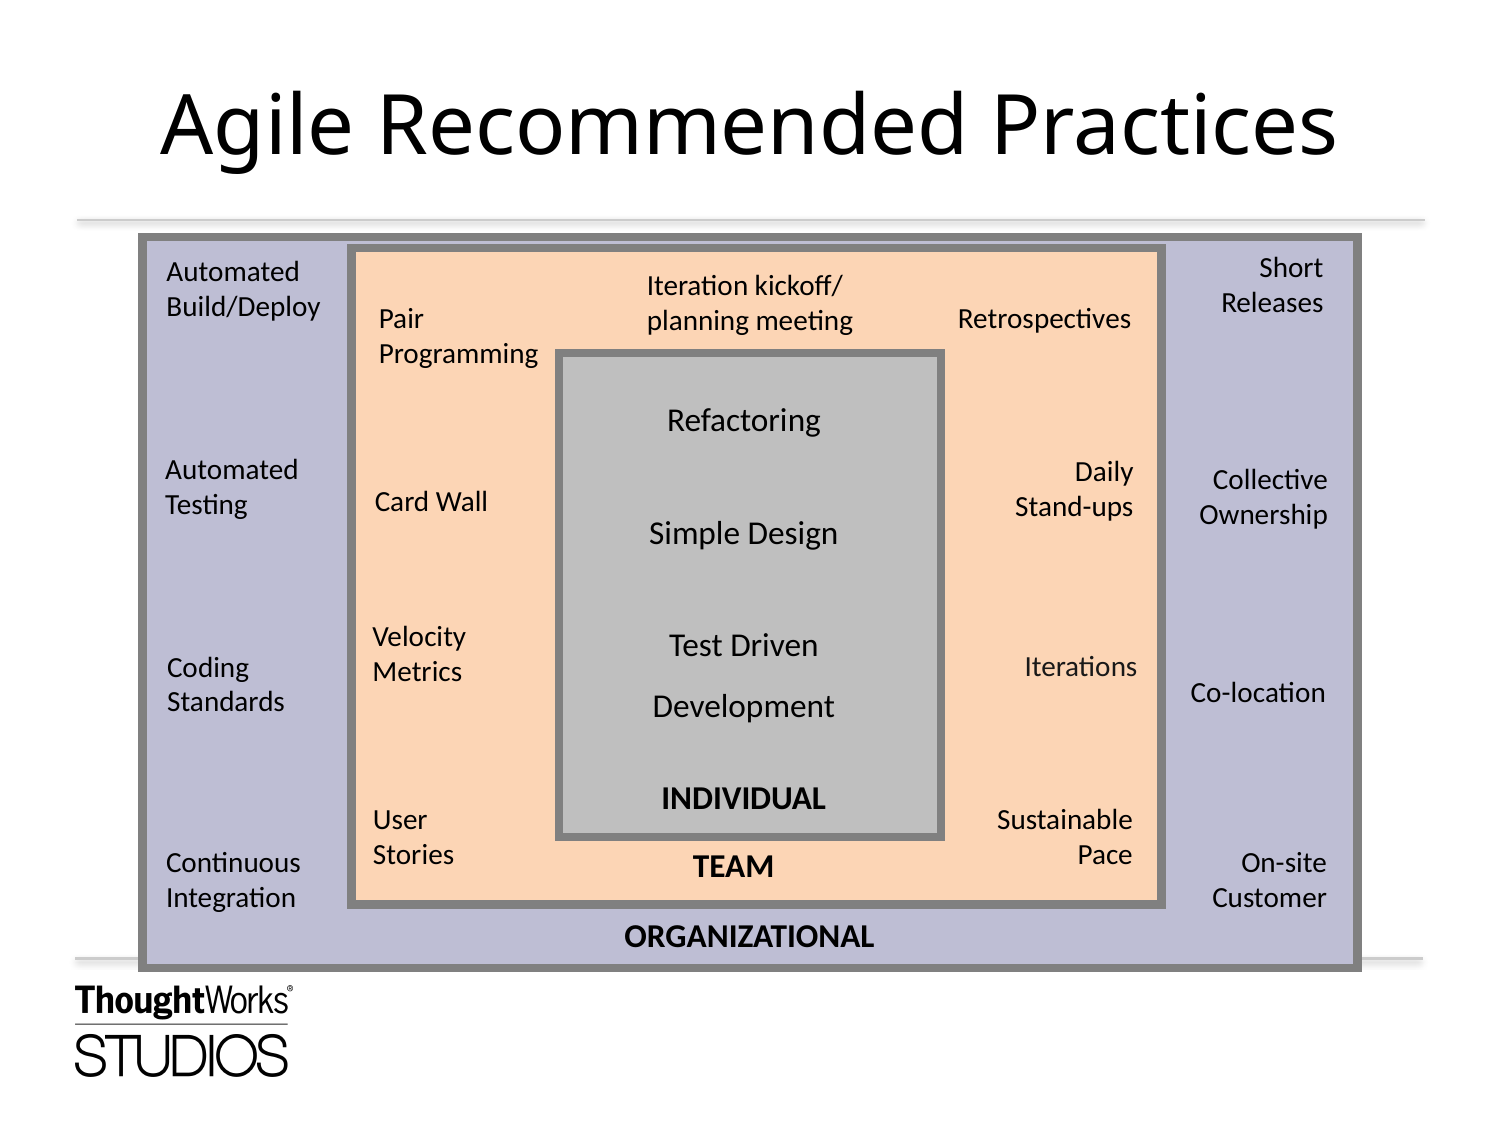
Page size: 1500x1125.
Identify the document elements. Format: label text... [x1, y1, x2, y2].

picture [75, 985, 293, 1077]
title Agile Recommended Practices [75, 45, 1425, 197]
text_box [351, 247, 1162, 905]
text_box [558, 353, 942, 838]
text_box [142, 236, 1358, 969]
